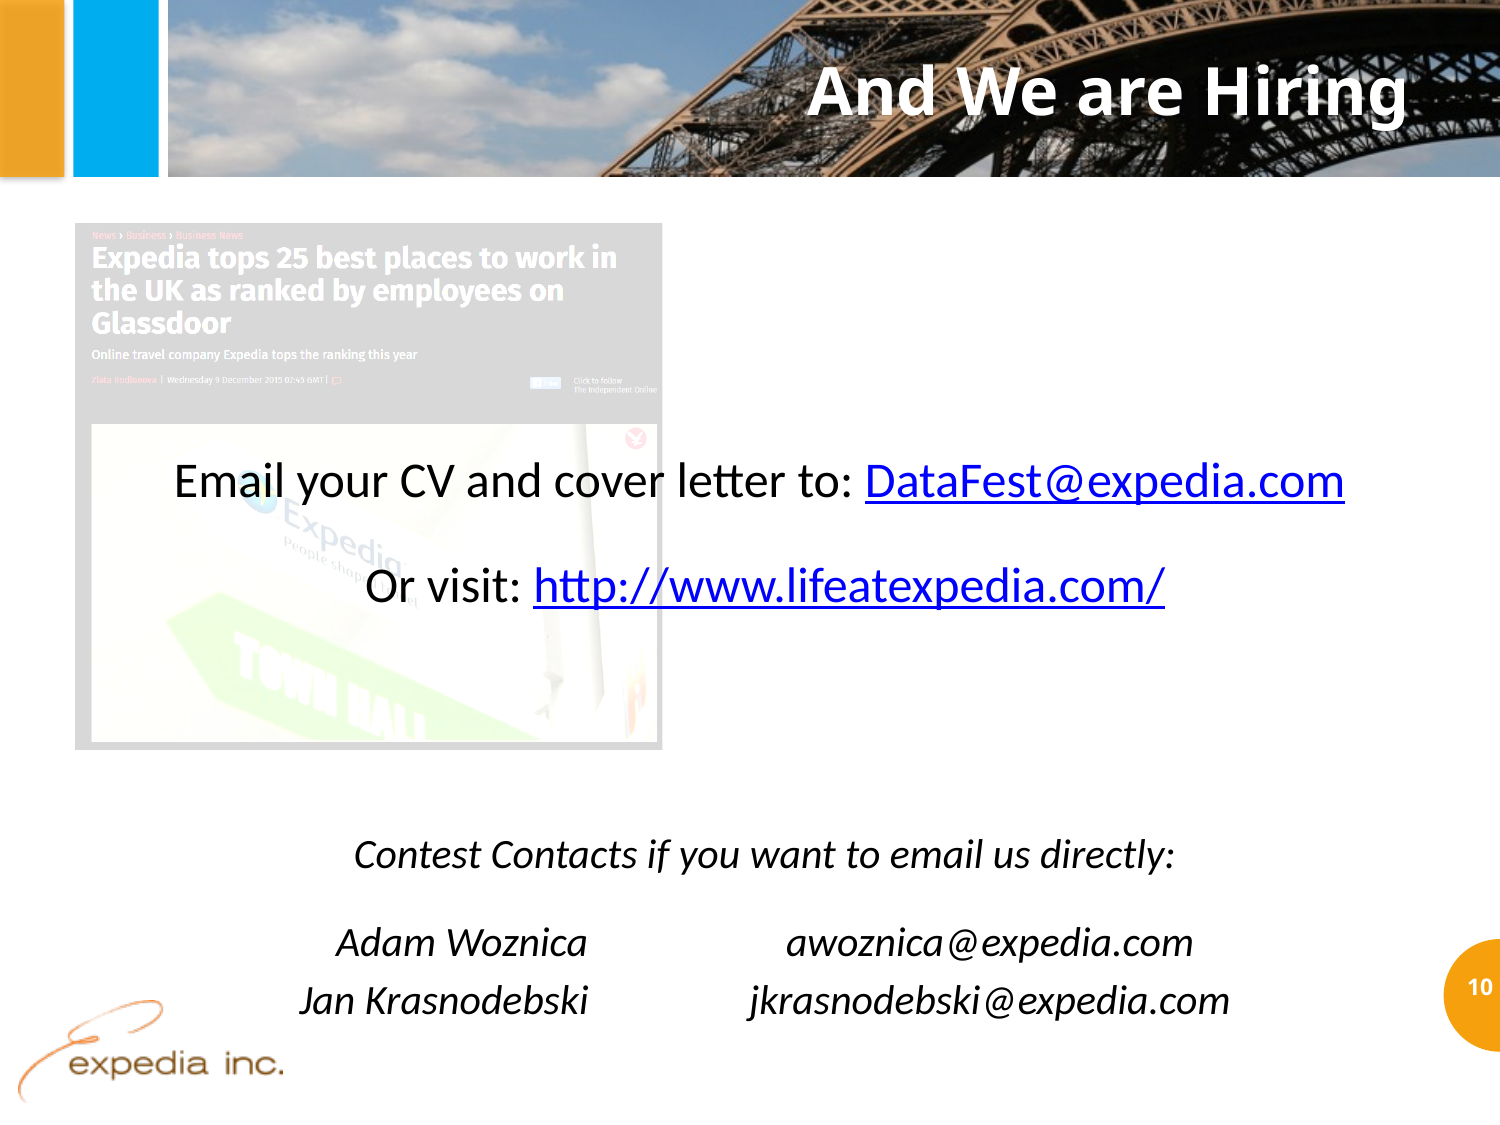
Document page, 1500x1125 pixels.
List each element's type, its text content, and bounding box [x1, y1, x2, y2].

picture [168, 0, 1500, 177]
slide_number 9 [1452, 964, 1500, 1025]
text_box Contest Contacts if you want to email us directly: Adam Woznica awoznica@expedia.com Jan Krasnodebski jkrasnodebski@expedia.com [90, 819, 1441, 994]
title And We are Hiring [75, 22, 1425, 155]
picture [18, 1000, 283, 1103]
text_box Email your CV and cover letter to: DataFest@expedia.com Or visit: http://www.lifeatexpedia.com/ [136, 440, 1395, 819]
picture [74, 223, 663, 751]
